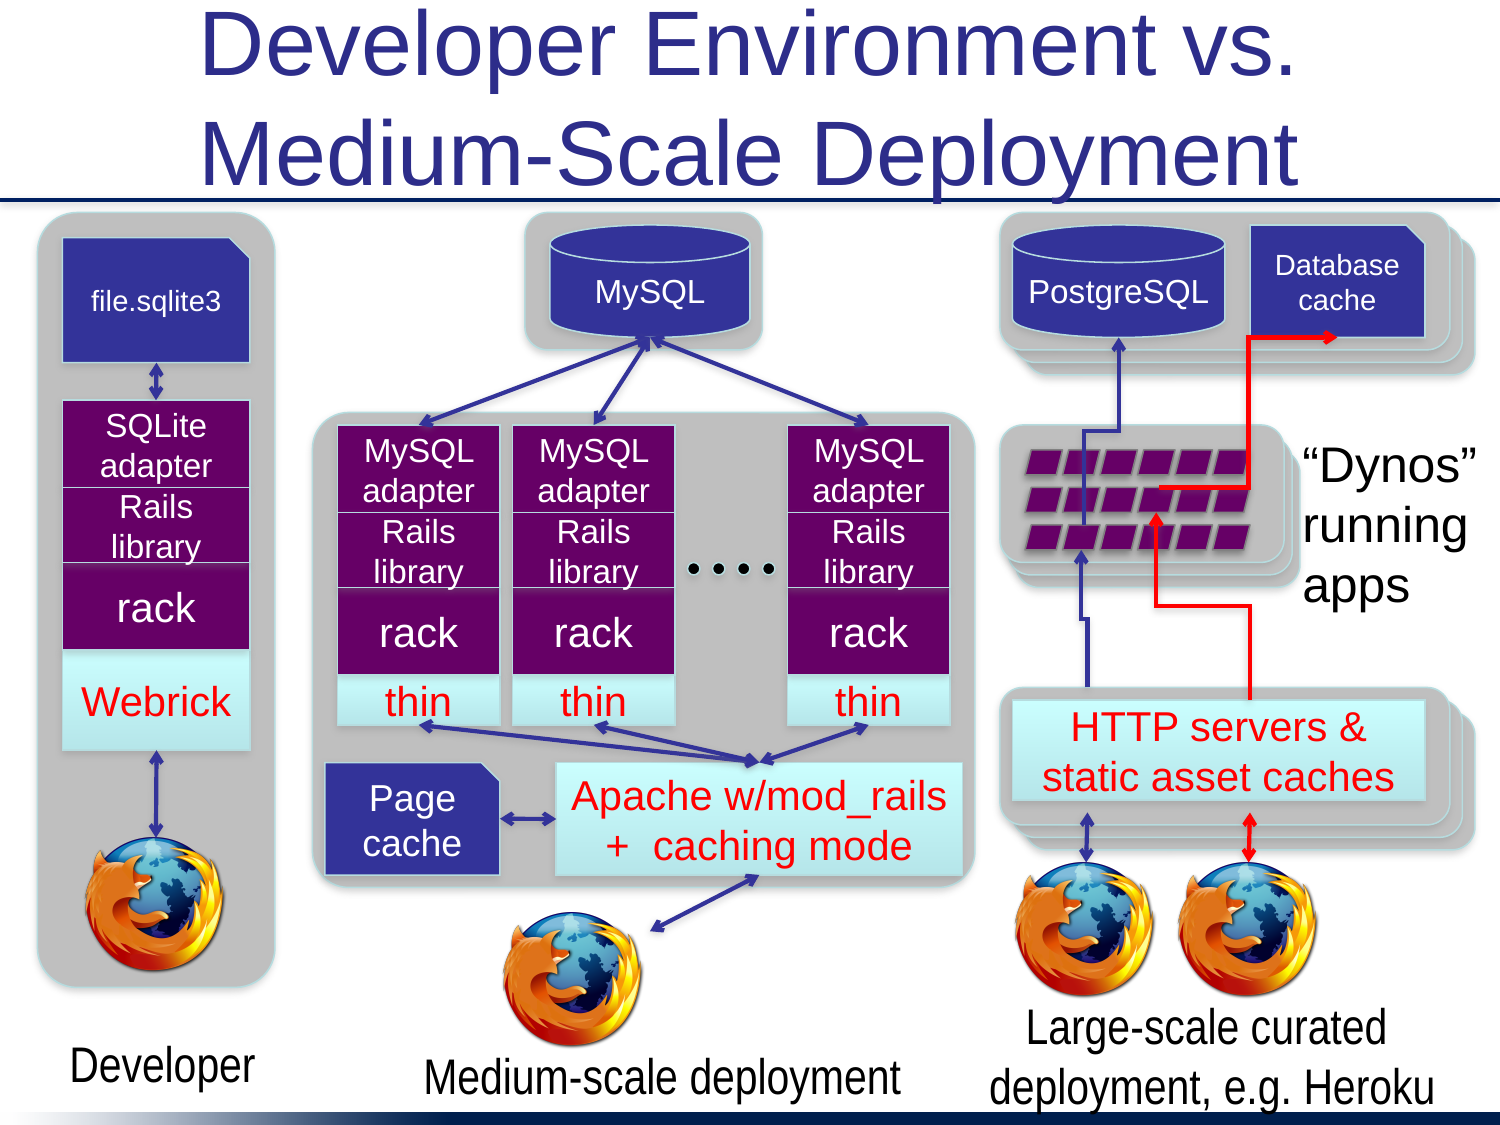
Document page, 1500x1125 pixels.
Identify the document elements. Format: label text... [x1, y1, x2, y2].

picture [0, 1112, 1500, 1125]
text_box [874, 212, 1500, 1124]
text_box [312, 212, 872, 1114]
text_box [24, 212, 301, 1101]
title Developer Environment vs. Medium-Scale Deployment [0, 0, 1500, 188]
